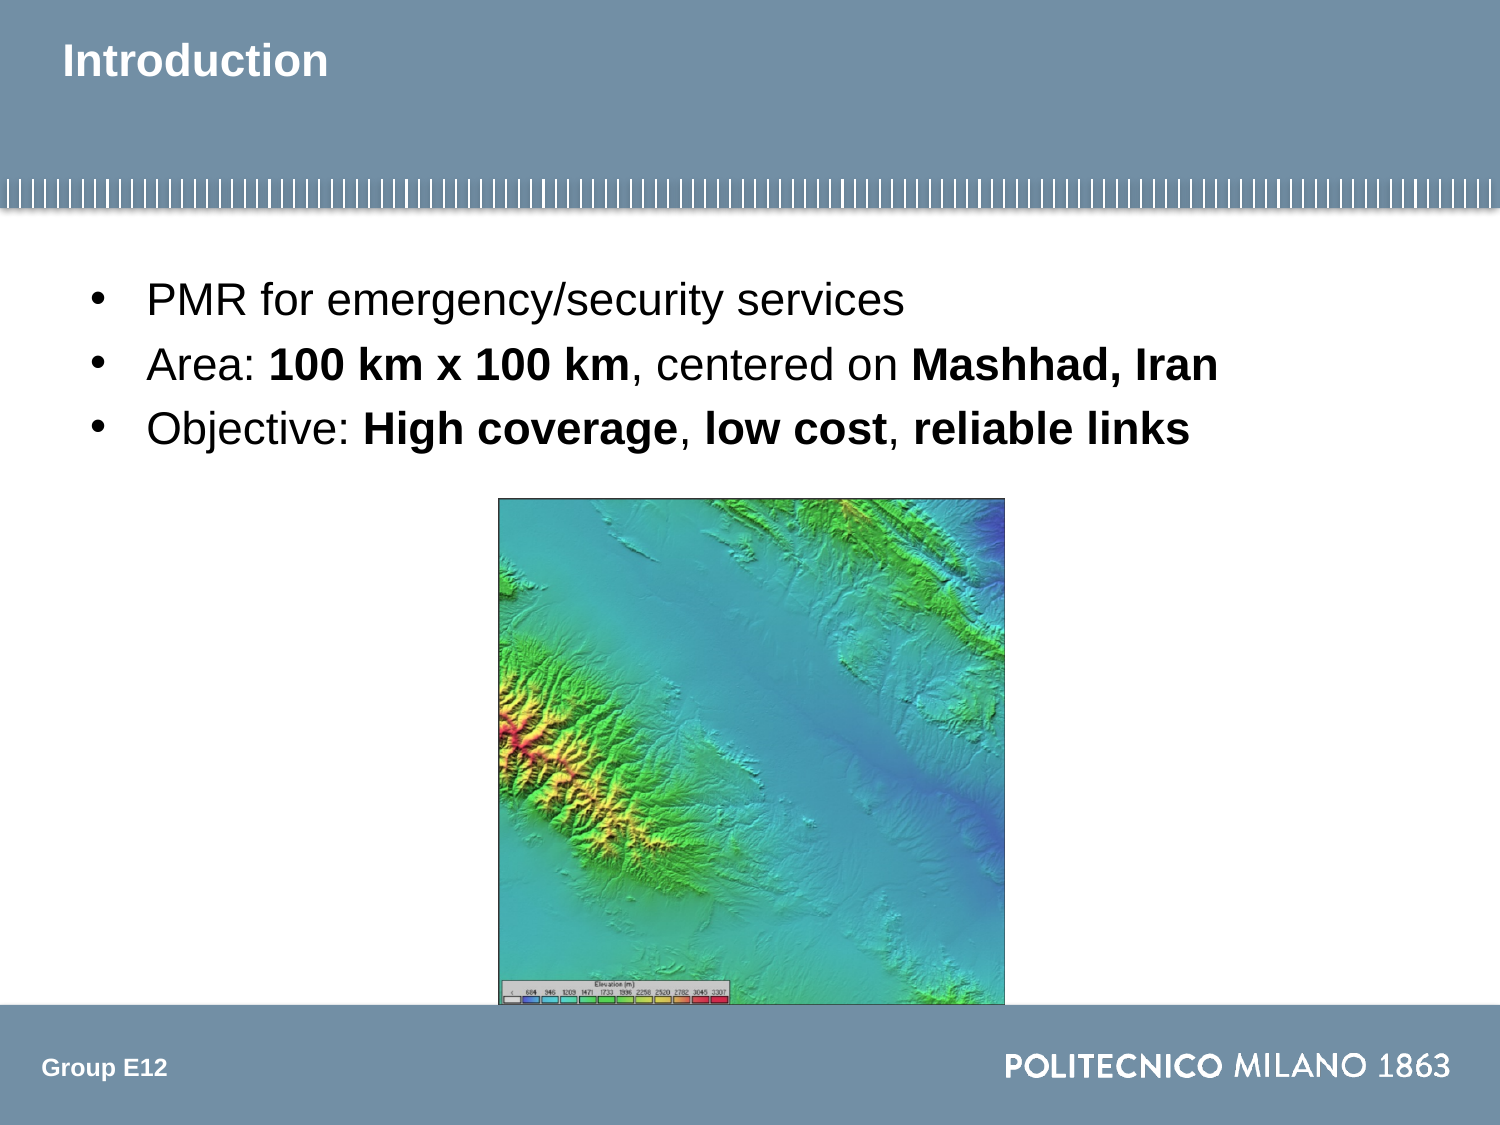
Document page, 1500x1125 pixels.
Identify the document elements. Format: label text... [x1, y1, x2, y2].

title Introduction [47, 22, 1455, 161]
picture [497, 498, 1005, 1006]
list PMR for emergency/security services Area: 100 km x 100 km, centered on Mashhad, Iran Objective: High coverage, low cost, reliable links [75, 262, 1441, 1005]
picture [999, 1041, 1456, 1089]
